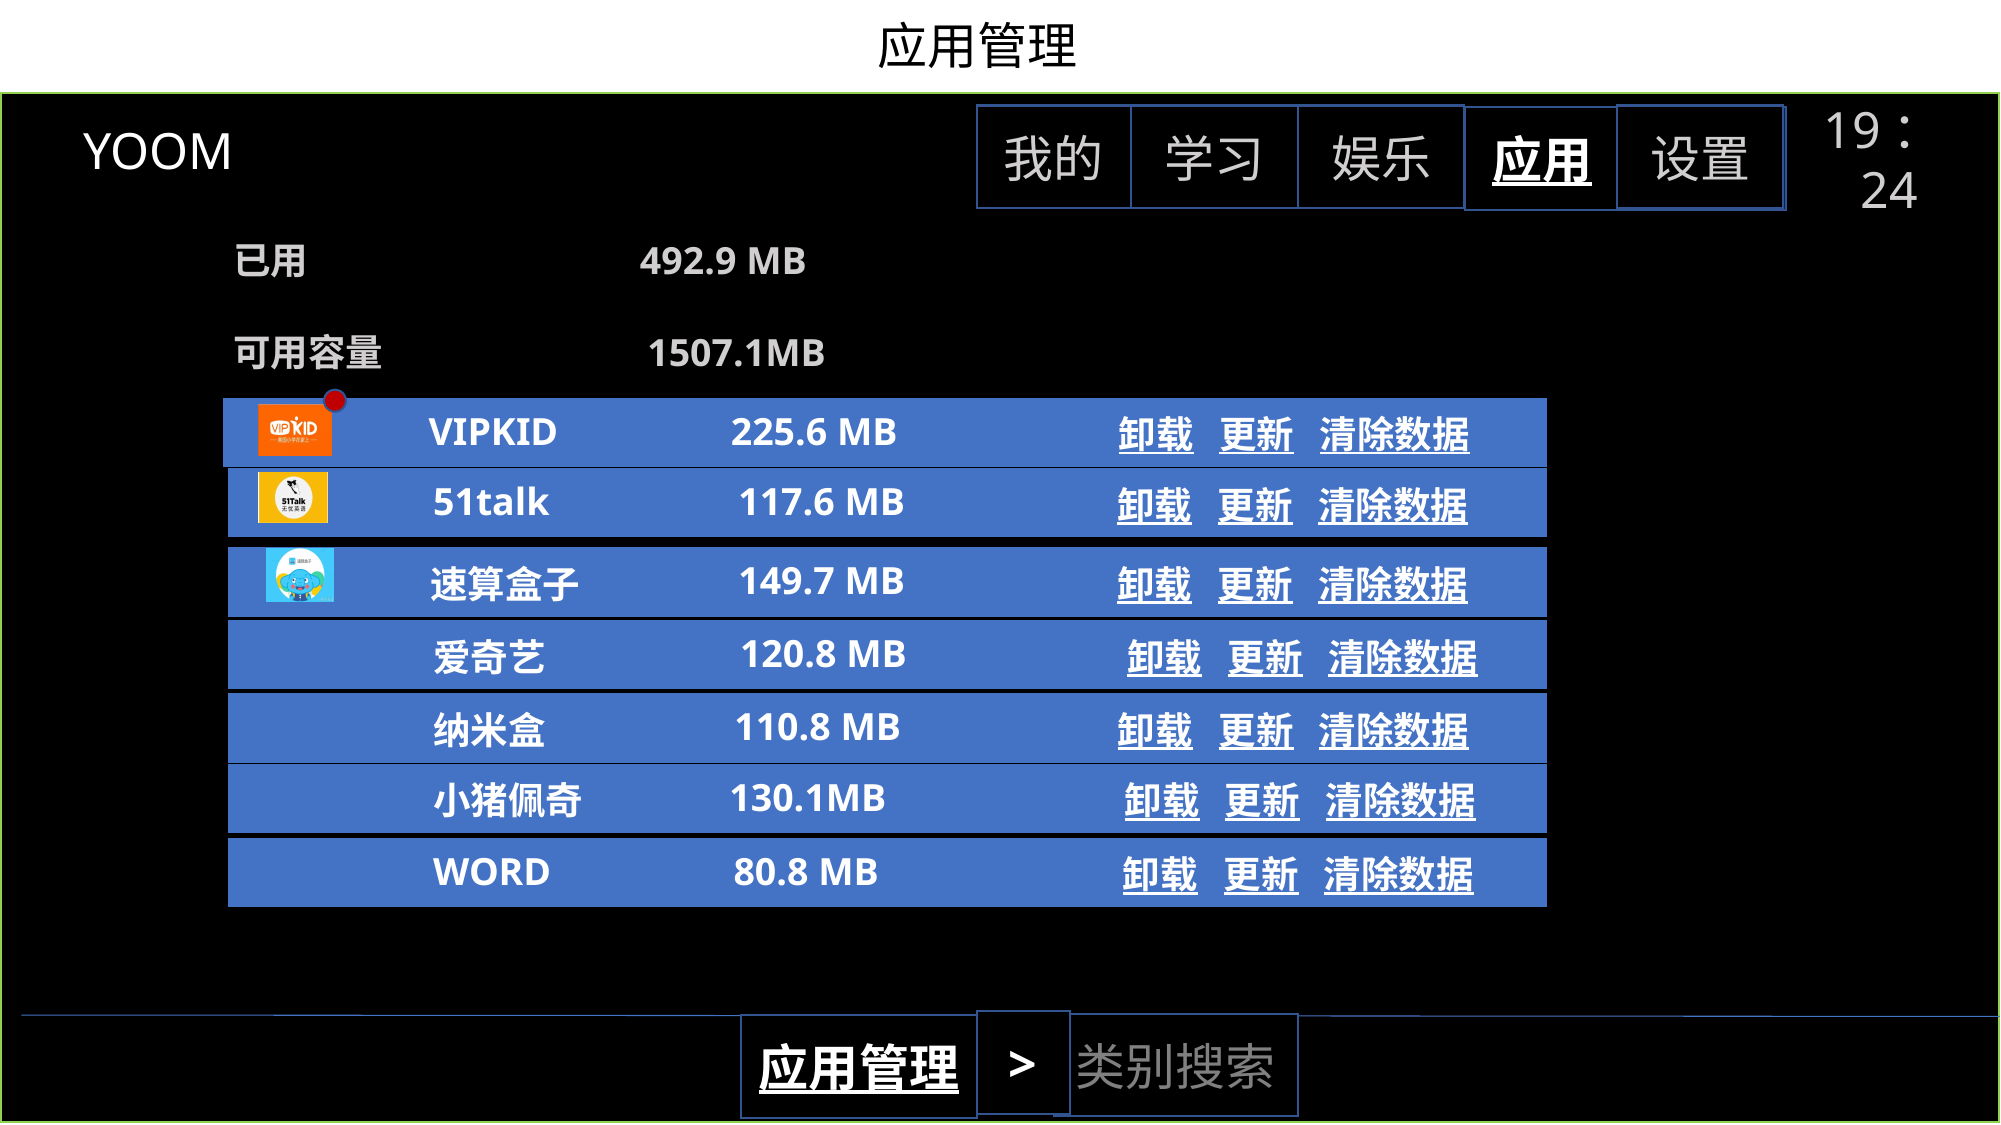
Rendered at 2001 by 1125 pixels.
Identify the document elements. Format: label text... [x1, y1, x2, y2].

table_header WORD [418, 838, 718, 907]
text_box 我的 [976, 104, 1130, 209]
table_header 速算盒子 [415, 547, 723, 617]
text_box 应用管理 [740, 1017, 978, 1119]
picture [258, 472, 328, 523]
picture [258, 404, 332, 456]
text_box 娱乐 [1297, 104, 1465, 209]
title 应用管理 [202, 0, 1754, 83]
text_box 可用容量 1507.1MB [200, 314, 951, 389]
table_header [228, 547, 415, 617]
table_header [228, 838, 418, 907]
table_header 110.8 MB [719, 693, 1103, 763]
table_header [228, 764, 418, 833]
text_box > [976, 1010, 1071, 1015]
text_box 设置 [1616, 104, 1784, 209]
table_header [228, 468, 418, 537]
table_header 149.7 MB [723, 547, 1102, 617]
table_header 卸载 更新 清除数据 [1103, 693, 1547, 763]
table_header 80.8 MB [718, 838, 1108, 907]
text_box 类别搜索 [1053, 1017, 1299, 1117]
table_header 卸载 更新 清除数据 [1102, 547, 1547, 617]
table_header 卸载 更新 清除数据 [1112, 620, 1547, 689]
table_header [228, 620, 418, 689]
text_box 学习 [1130, 104, 1297, 209]
table_header 纳米盒 [418, 693, 719, 763]
table_header 卸载 更新 清除数据 [1110, 764, 1547, 833]
table_header 51talk [418, 468, 723, 537]
table_header 130.1MB [714, 764, 1110, 833]
table_header 卸载 更新 清除数据 [1104, 398, 1547, 467]
text_box [322, 388, 347, 413]
text_box > [976, 1017, 1071, 1115]
text_box 应用 [1464, 106, 1620, 211]
table_header 小猪佩奇 [418, 764, 714, 833]
table_header 卸载 更新 清除数据 [1102, 468, 1547, 537]
text_box [0, 92, 2000, 1123]
text_box YOOM [20, 99, 296, 201]
text_box 19：24 [1787, 106, 1992, 211]
table_header 225.6 MB [716, 398, 1104, 467]
picture [625, 623, 709, 694]
table_header 卸载 更新 清除数据 [1108, 838, 1547, 907]
table_header 爱奇艺 [418, 620, 725, 689]
text_box 设置 [1620, 106, 1787, 211]
picture [266, 548, 334, 602]
text_box 已用 492.9 MB [200, 245, 951, 314]
table_header [228, 693, 418, 763]
table_header 117.6 MB [723, 468, 1102, 537]
table_header 120.8 MB [725, 620, 1112, 689]
table_header [223, 398, 414, 467]
table_header VIPKID [414, 398, 716, 467]
